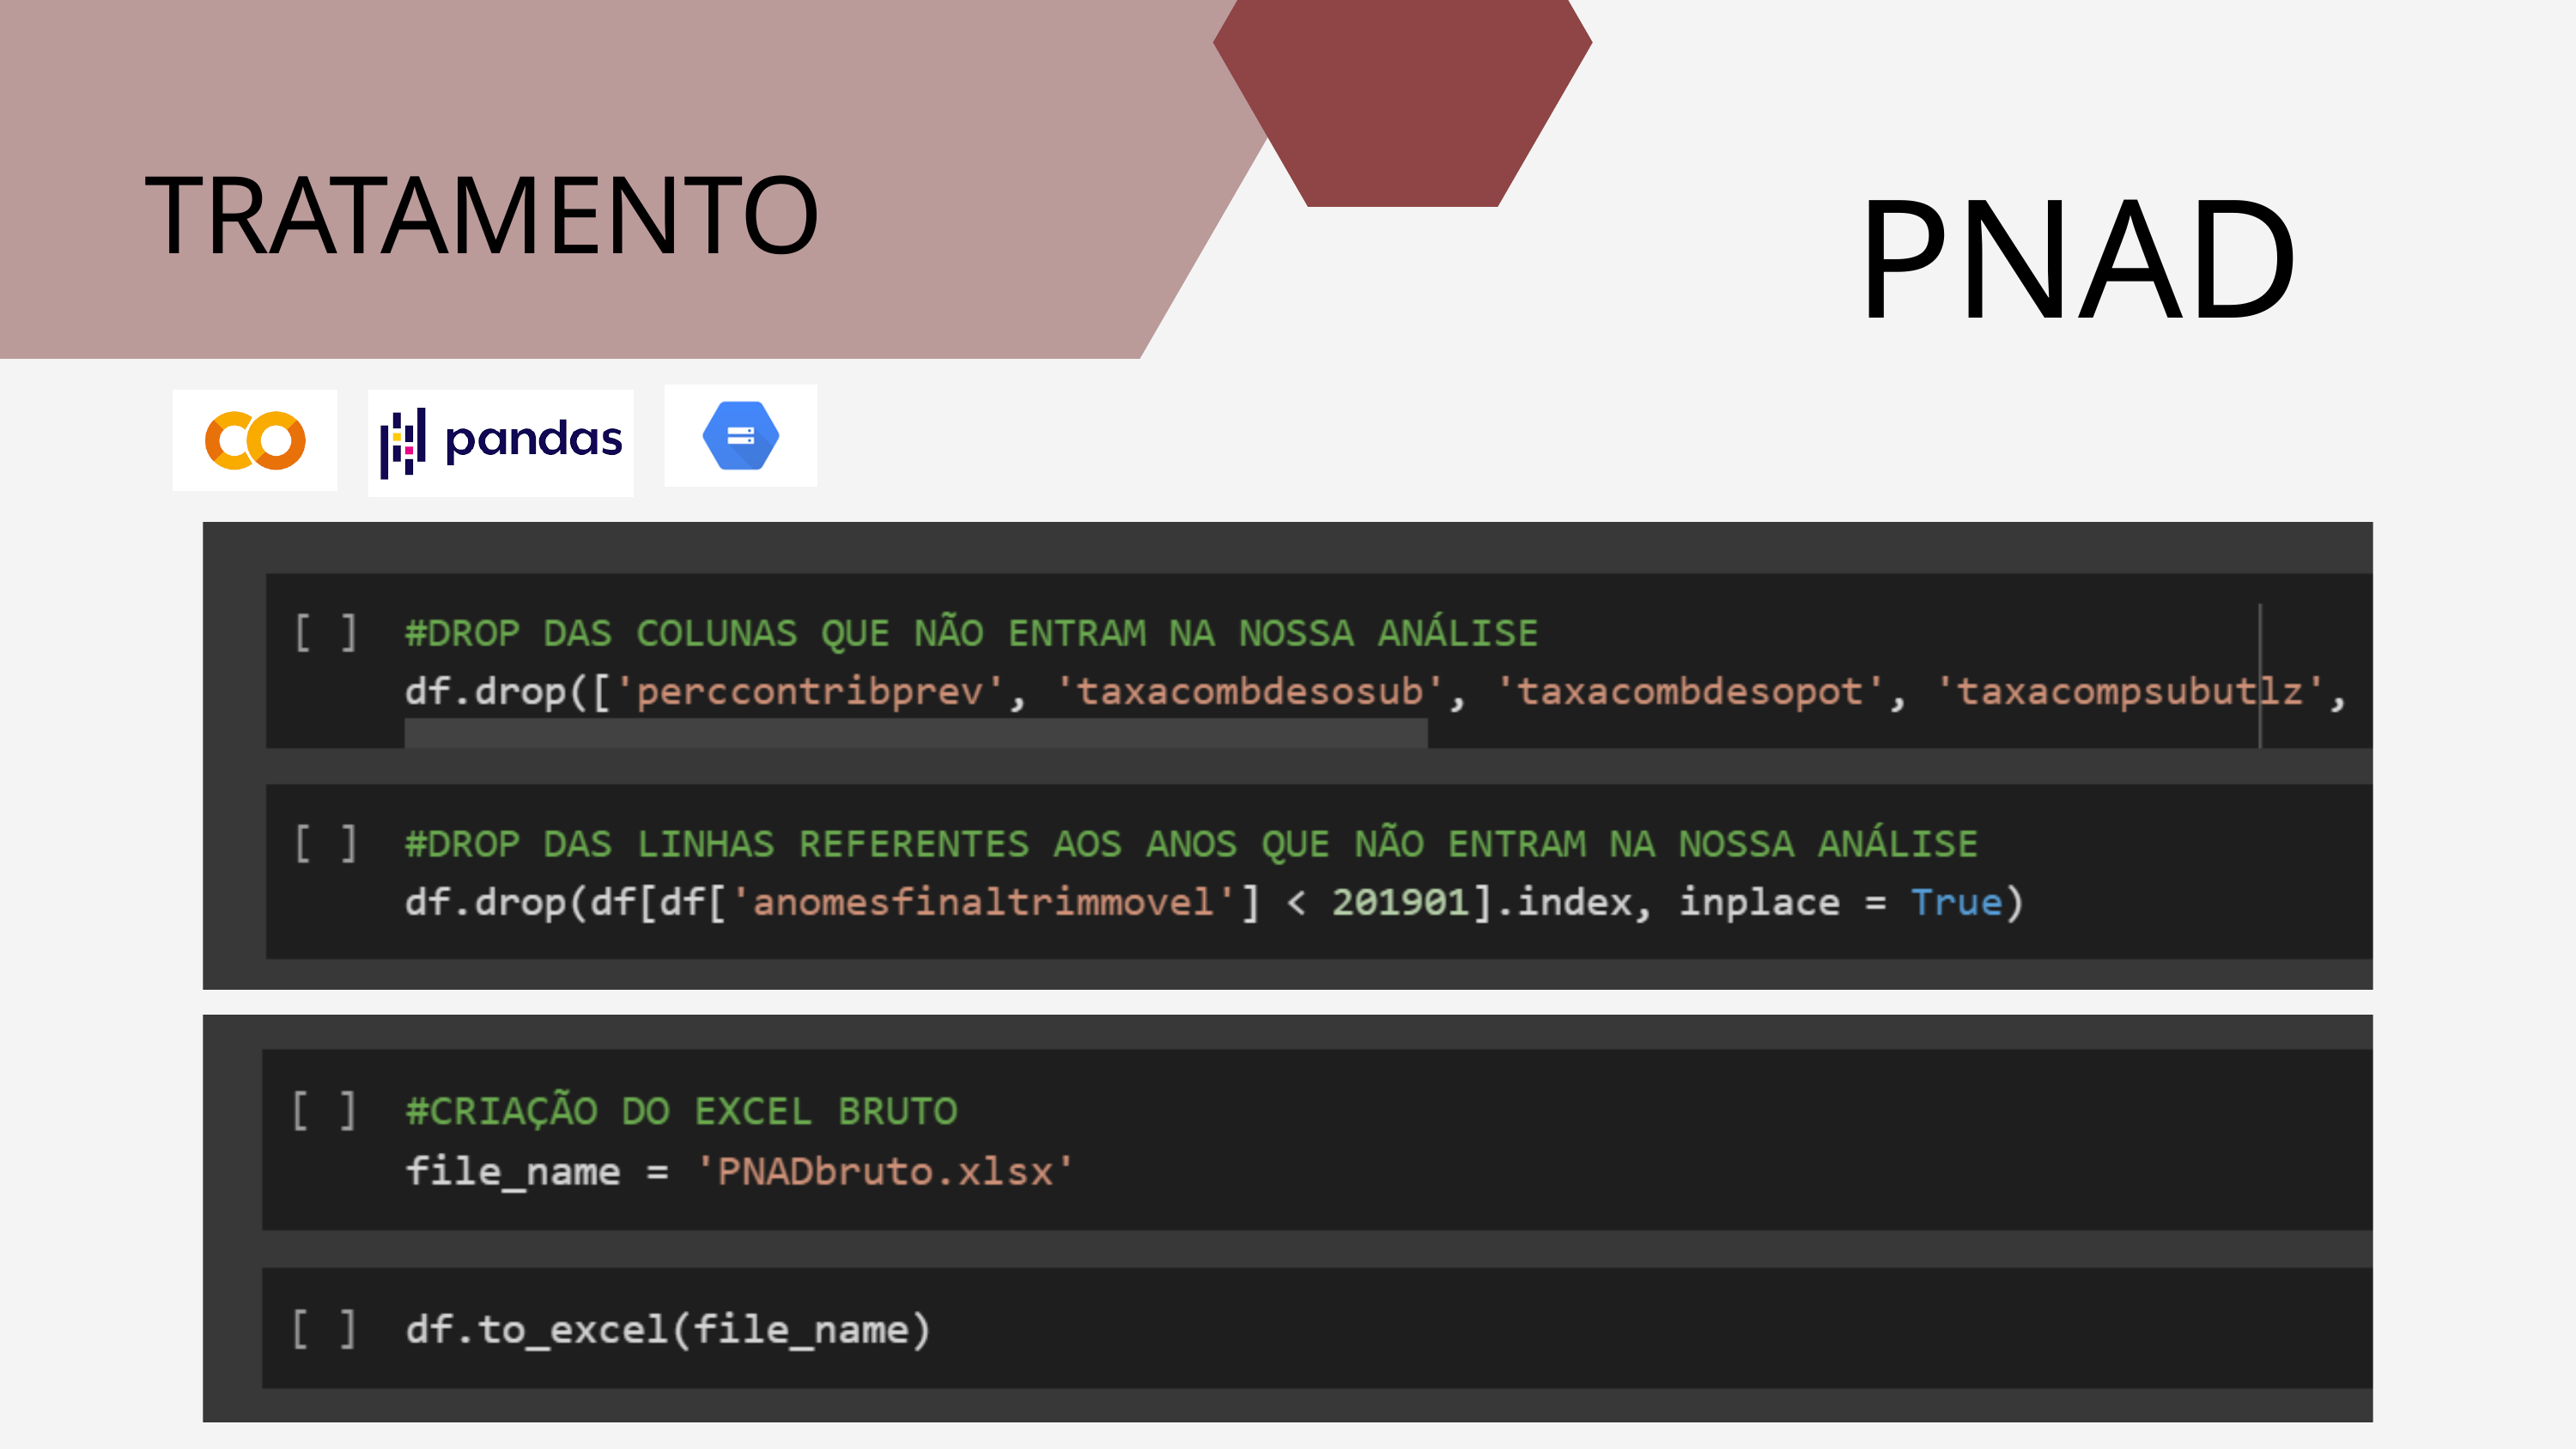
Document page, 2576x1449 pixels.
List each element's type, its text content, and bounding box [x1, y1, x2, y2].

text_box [0, 0, 1394, 360]
picture [203, 1015, 2373, 1423]
picture [203, 522, 2373, 991]
picture [368, 389, 634, 498]
picture [173, 389, 337, 491]
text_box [1212, 0, 1594, 208]
picture [665, 385, 817, 487]
text_box PNAD [1842, 120, 2315, 351]
